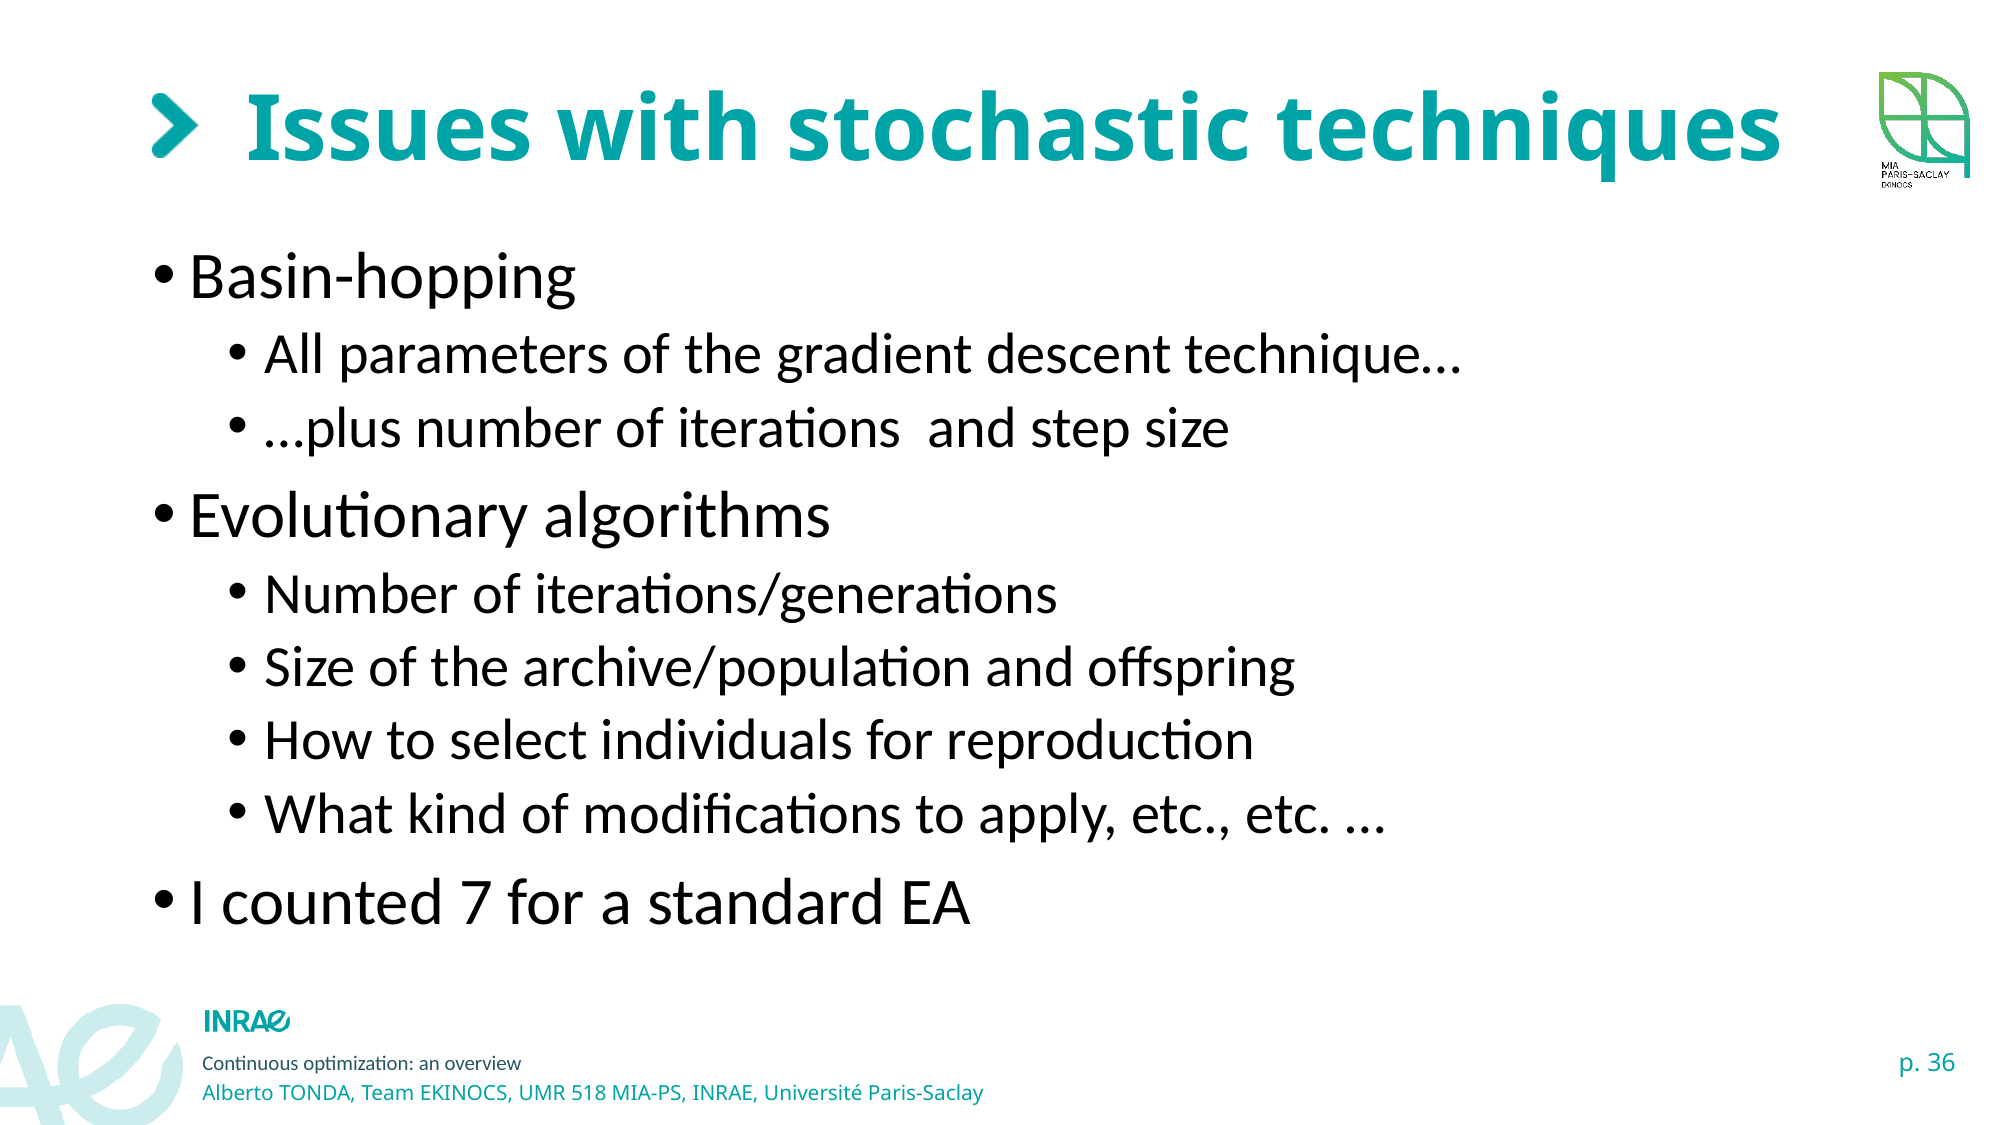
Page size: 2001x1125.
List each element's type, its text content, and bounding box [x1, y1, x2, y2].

picture [152, 93, 200, 158]
picture [1862, 54, 1986, 205]
picture [0, 996, 329, 1125]
title Issues with stochastic techniques [137, 59, 1863, 203]
